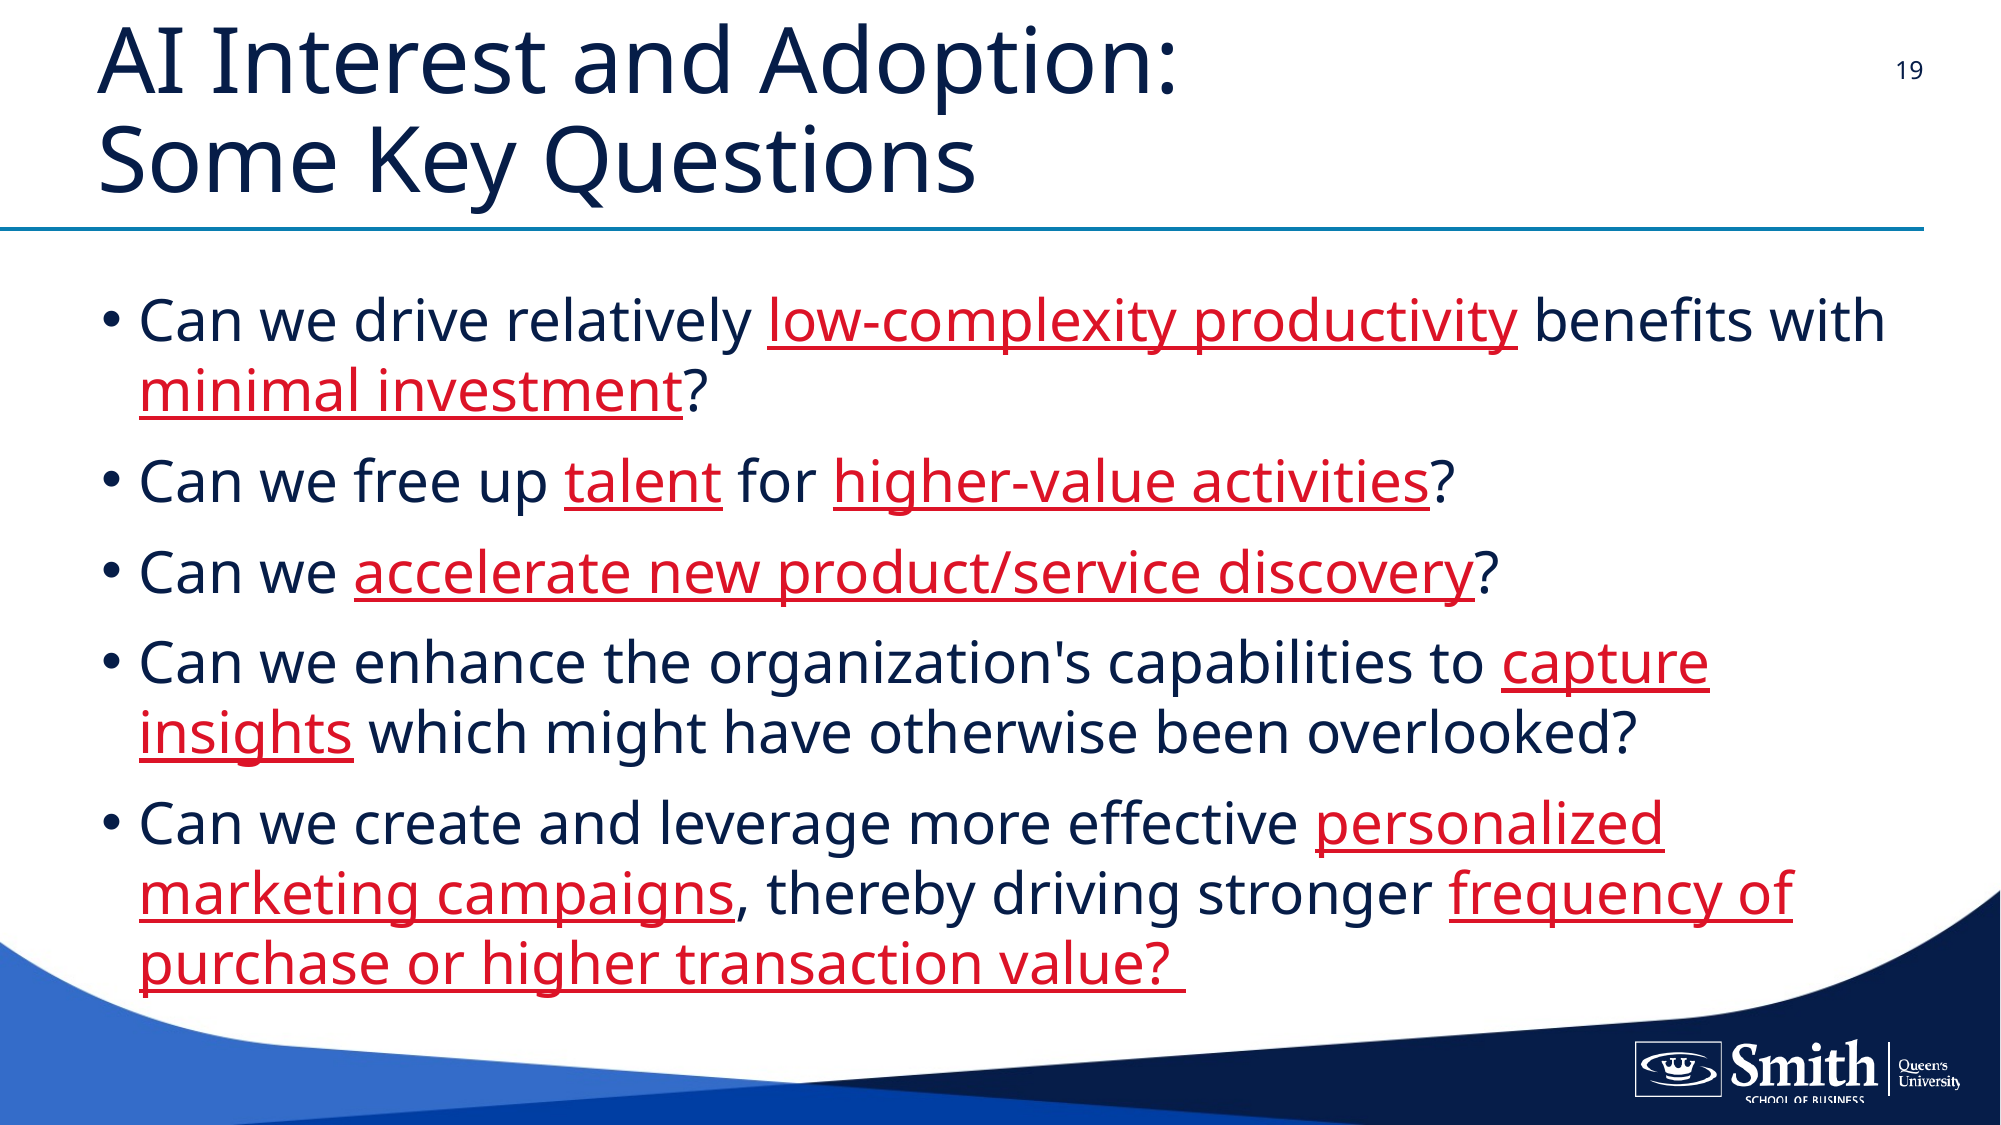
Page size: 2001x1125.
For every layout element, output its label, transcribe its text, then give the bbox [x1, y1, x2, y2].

list Can we drive relatively low-complexity productivity benefits with minimal investment? Can we free up talent for higher-value activities? Can we accelerate new product/service discovery? Can we enhance the organization's capabilities to capture insights which might have otherwise been overlooked? Can we create and leverage more effective personalized marketing campaigns, thereby driving stronger frequency of purchase or higher transaction value? [101, 192, 1919, 831]
picture [0, 0, 2001, 1125]
title AI Interest and Adoption: Some Key Questions [97, 70, 1738, 213]
